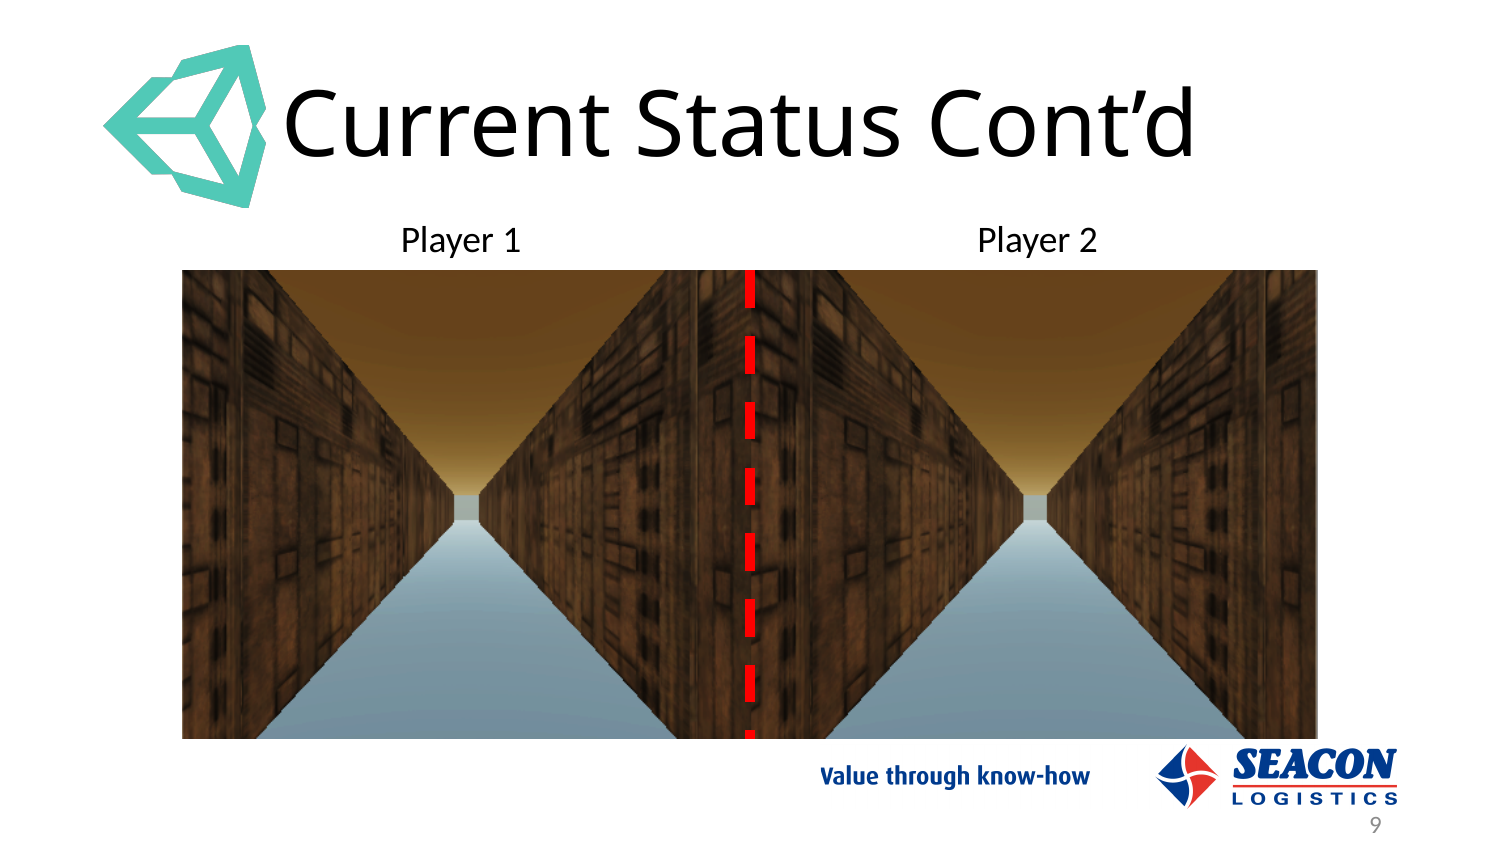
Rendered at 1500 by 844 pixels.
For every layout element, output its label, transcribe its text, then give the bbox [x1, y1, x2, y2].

text_box Player 2 [962, 207, 1114, 268]
picture [820, 744, 1397, 809]
slide_number 9 [1059, 801, 1397, 844]
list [751, 270, 1318, 739]
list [181, 270, 749, 739]
text_box [102, 44, 267, 209]
text_box Player 1 [386, 207, 537, 268]
title Current Status Cont’d [267, 45, 1397, 208]
